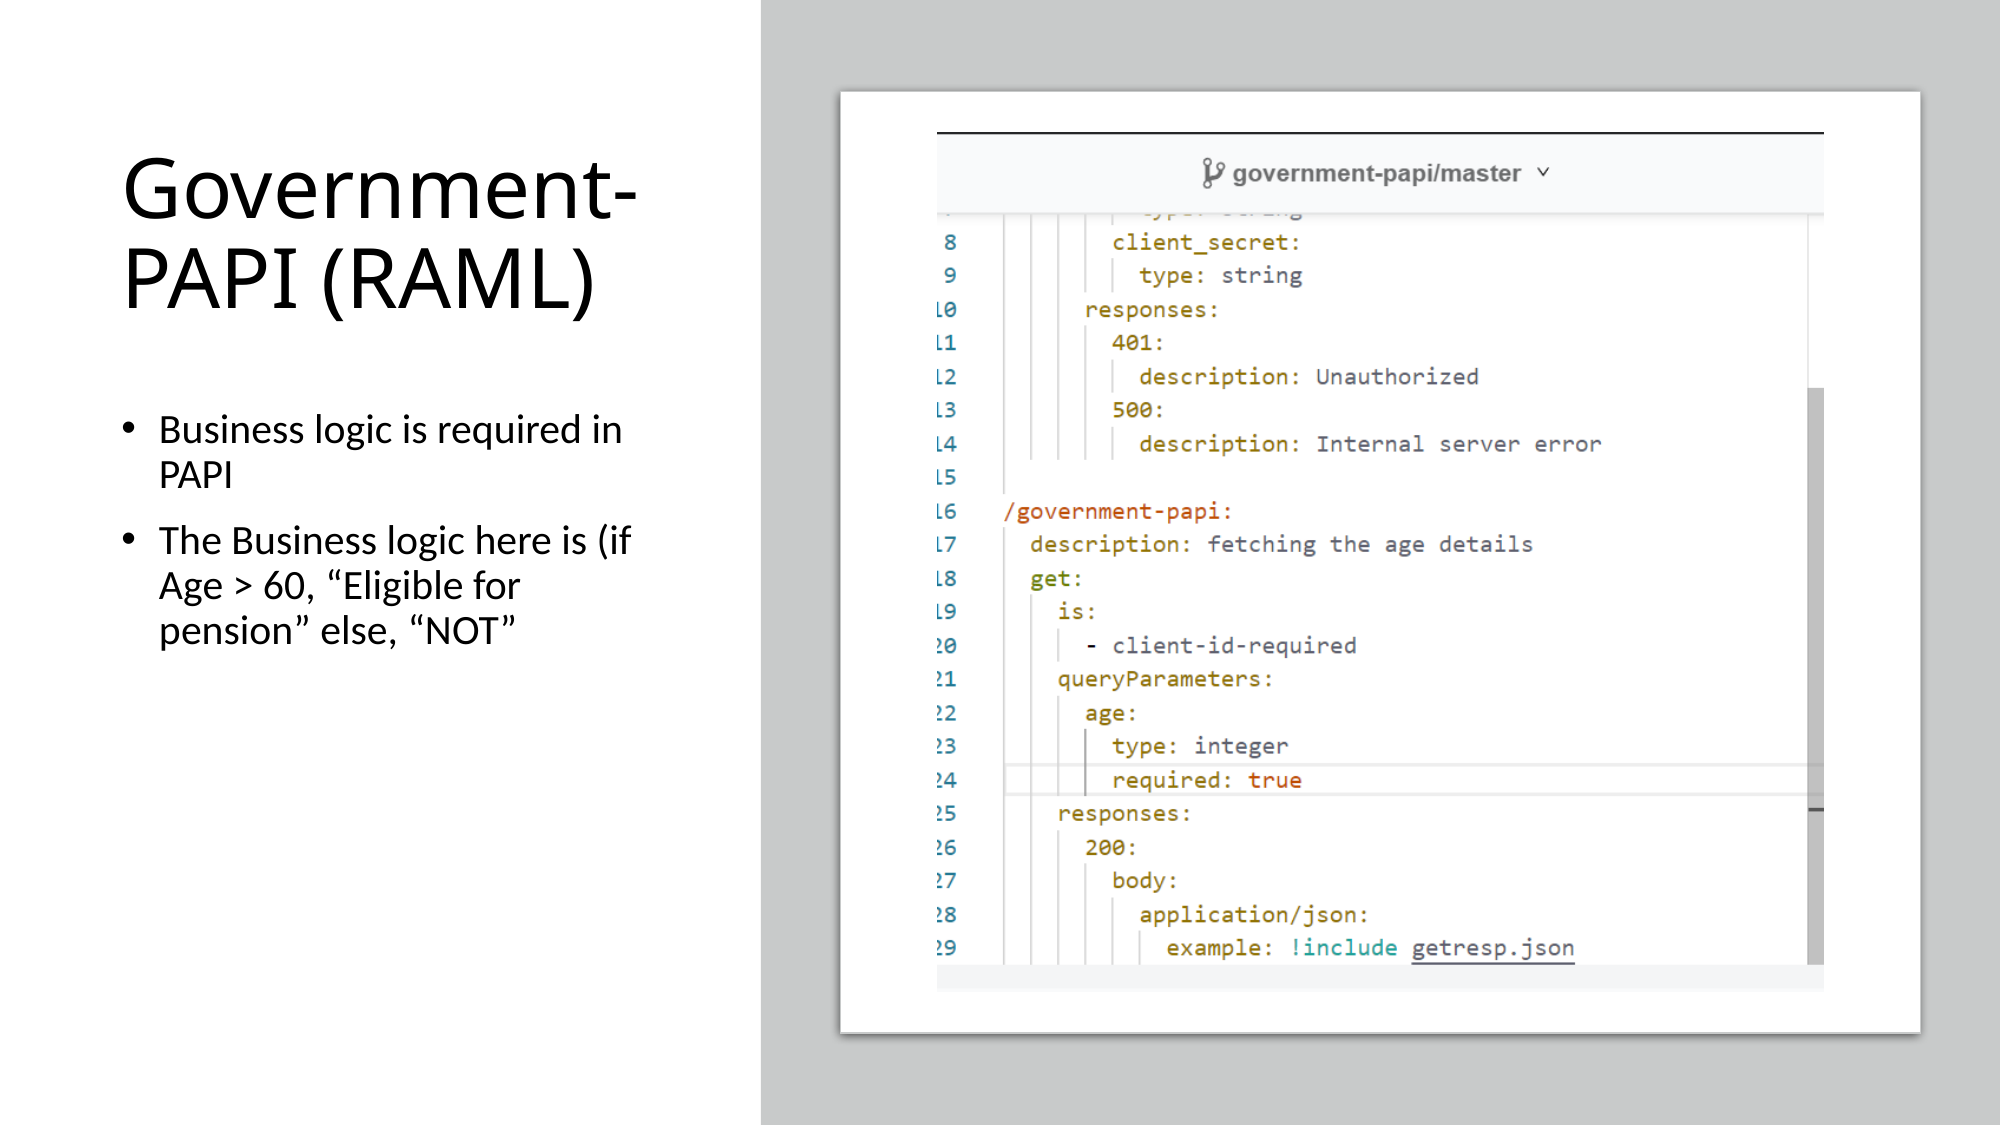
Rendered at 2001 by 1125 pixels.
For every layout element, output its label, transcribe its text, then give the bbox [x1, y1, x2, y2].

text_box [839, 90, 1922, 1034]
text_box [760, 0, 2000, 1125]
list Business logic is required in PAPI The Business logic here is (if Age > 60, “Eligible for pension” else, “NOT” [106, 399, 682, 1021]
title Government-PAPI (RAML) [106, 103, 682, 370]
picture [937, 132, 1824, 992]
